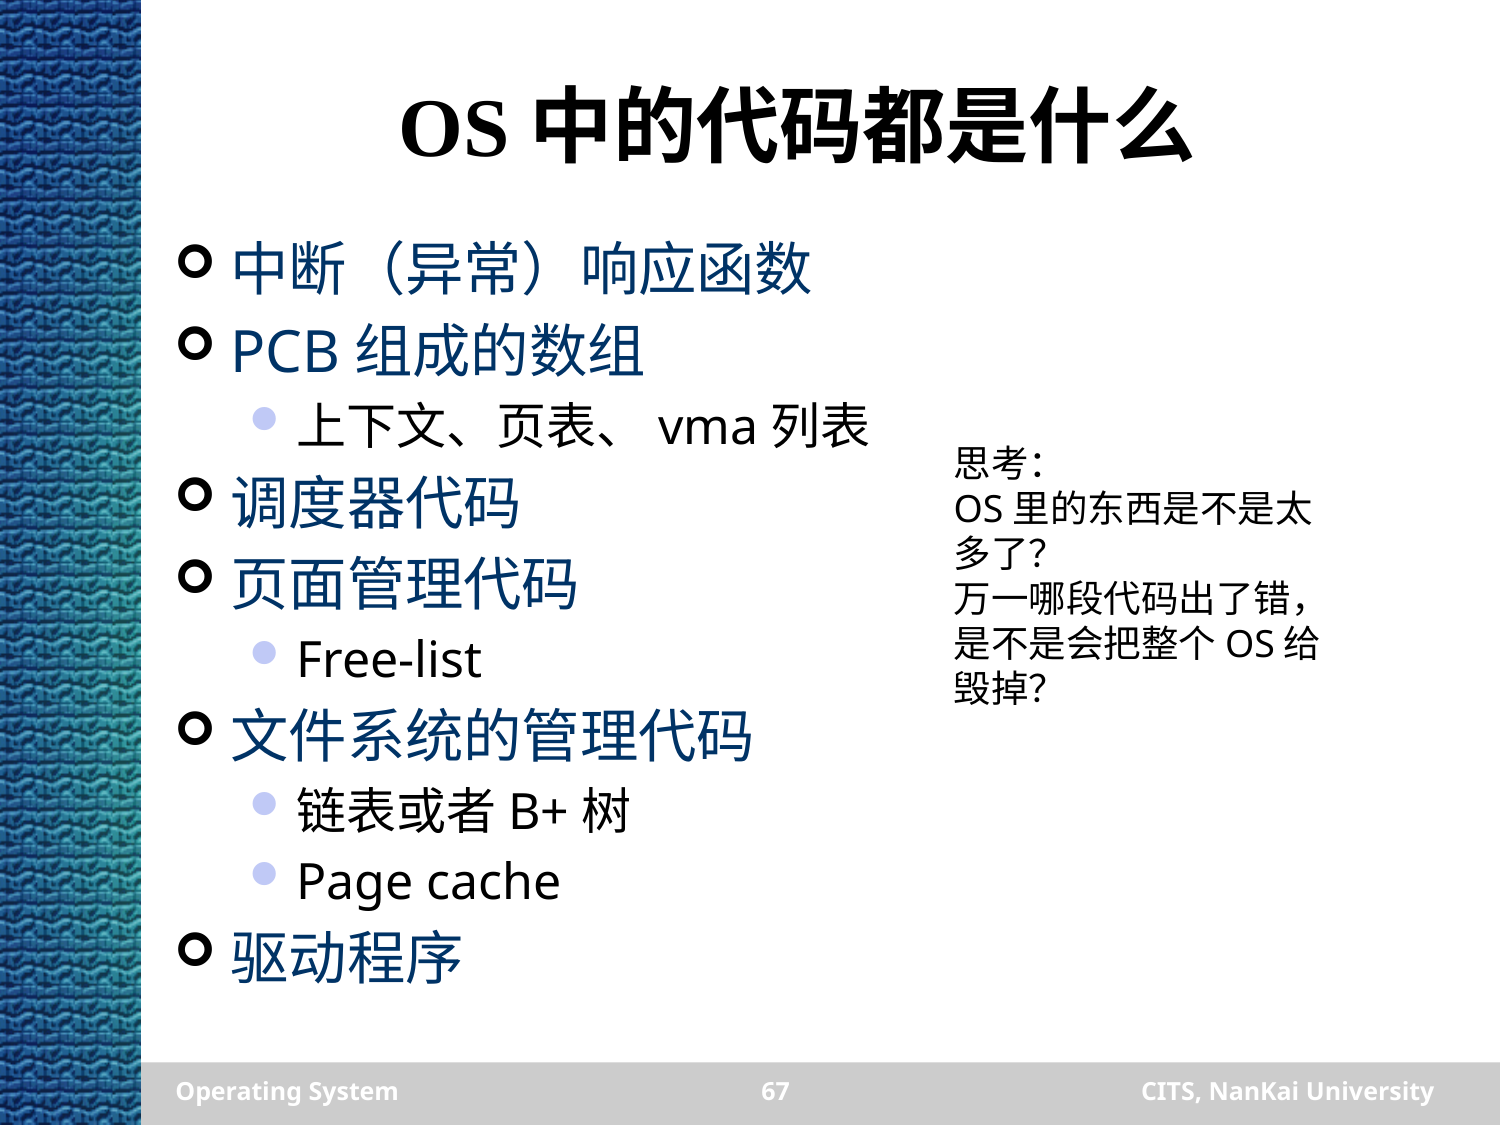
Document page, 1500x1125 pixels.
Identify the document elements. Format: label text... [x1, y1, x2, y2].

text_box 思考： OS里的东西是不是太多了？ 万一哪段代码出了错，是不是会把整个OS给毁掉？ [938, 432, 1365, 718]
slide_number Operating System [160, 1067, 574, 1118]
list 中断（异常）响应函数 PCB组成的数组 上下文、页表、vma列表 调度器代码 页面管理代码 Free-list 文件系统的管理代码 链表或者B+树 Page cache 驱动程序 [159, 224, 1483, 1047]
title OS中的代码都是什么 [159, 50, 1436, 197]
footer CITS, NanKai University [974, 1067, 1451, 1118]
picture [0, 0, 141, 1125]
slide_number 67 [600, 1067, 951, 1118]
